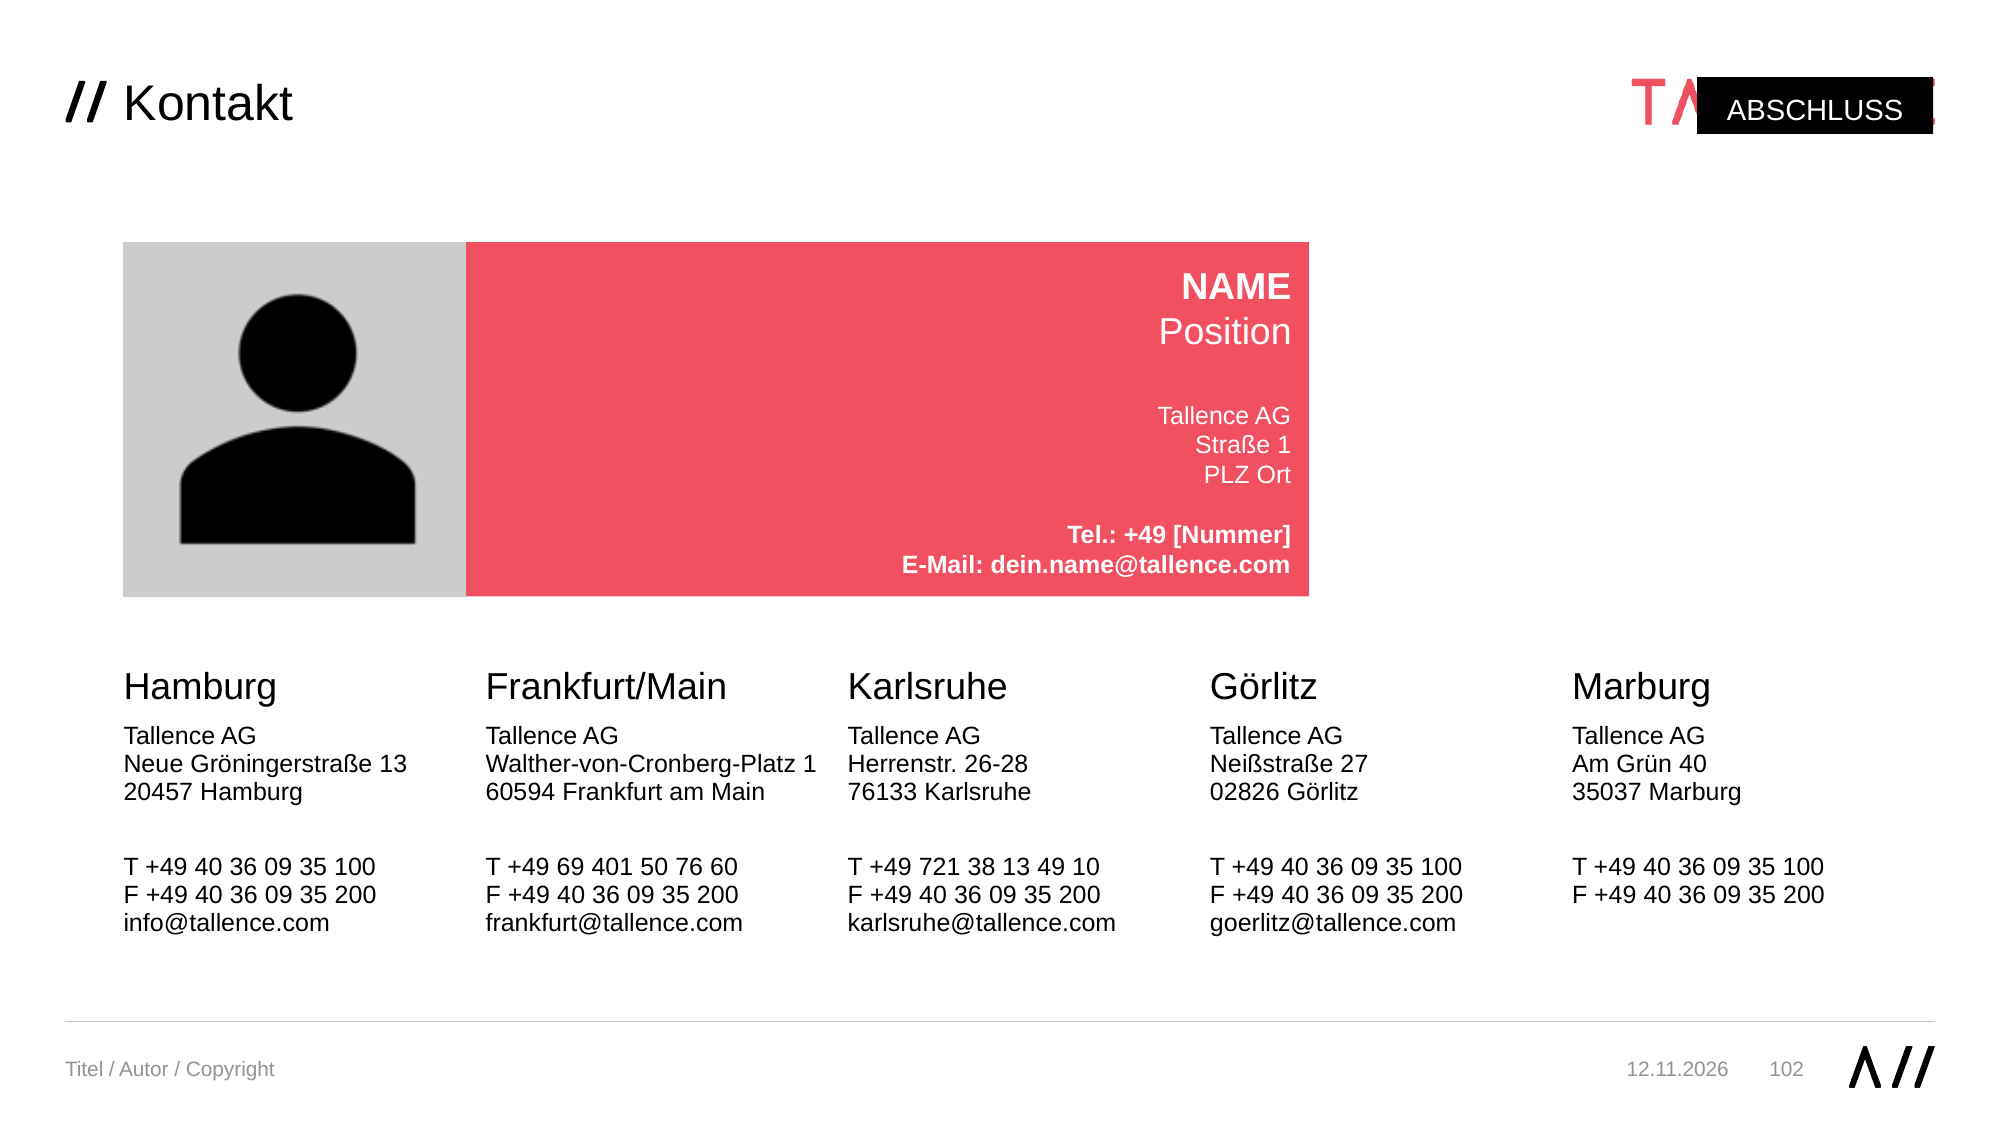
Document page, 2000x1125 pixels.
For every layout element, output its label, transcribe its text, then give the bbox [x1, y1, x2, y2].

table_cell T +49 40 36 09 35 100 F +49 40 36 09 35 200 [1572, 853, 1934, 955]
text_box [461, 240, 1311, 598]
table_cell T +49 40 36 09 35 100 F +49 40 36 09 35 200 info@tallence.com [124, 853, 486, 955]
table_cell T +49 721 38 13 49 10 F +49 40 36 09 35 200 karlsruhe@tallence.com [848, 853, 1210, 955]
table_cell Tallence AG Neißstraße 27 02826 Görlitz [1210, 722, 1572, 853]
table_header Hamburg [124, 665, 486, 722]
table_header Görlitz [1210, 665, 1572, 722]
table_cell T +49 69 401 50 76 60 F +49 40 36 09 35 200 frankfurt@tallence.com [486, 853, 848, 955]
footer Titel / Autor / Copyright [64, 1038, 977, 1098]
table_cell Tallence AG Am Grün 40 35037 Marburg [1572, 722, 1934, 853]
table_cell Tallence AG Neue Gröningerstraße 13 20457 Hamburg [124, 722, 486, 853]
picture [1849, 1046, 1935, 1088]
table_header Karlsruhe [848, 665, 1210, 722]
table_cell Tallence AG Walther-von-Cronberg-Platz 1 60594 Frankfurt am Main [486, 722, 848, 853]
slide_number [1615, 1038, 1729, 1098]
table_header Marburg [1572, 665, 1934, 722]
picture [123, 241, 466, 597]
text_box Tallence AG Straße 1 PLZ Ort Tel.: +49 [Nummer] E-Mail: dein.name@tallence.com [469, 377, 1310, 597]
table_cell T +49 40 36 09 35 100 F +49 40 36 09 35 200 goerlitz@tallence.com [1210, 853, 1572, 955]
table_cell Tallence AG Herrenstr. 26-28 76133 Karlsruhe [848, 722, 1210, 853]
title Kontakt [124, 76, 1635, 132]
table_header Frankfurt/Main [486, 665, 848, 722]
text_box NAME Position [468, 244, 1310, 377]
picture [1631, 78, 1935, 126]
slide_number 102 [1757, 1038, 1804, 1098]
